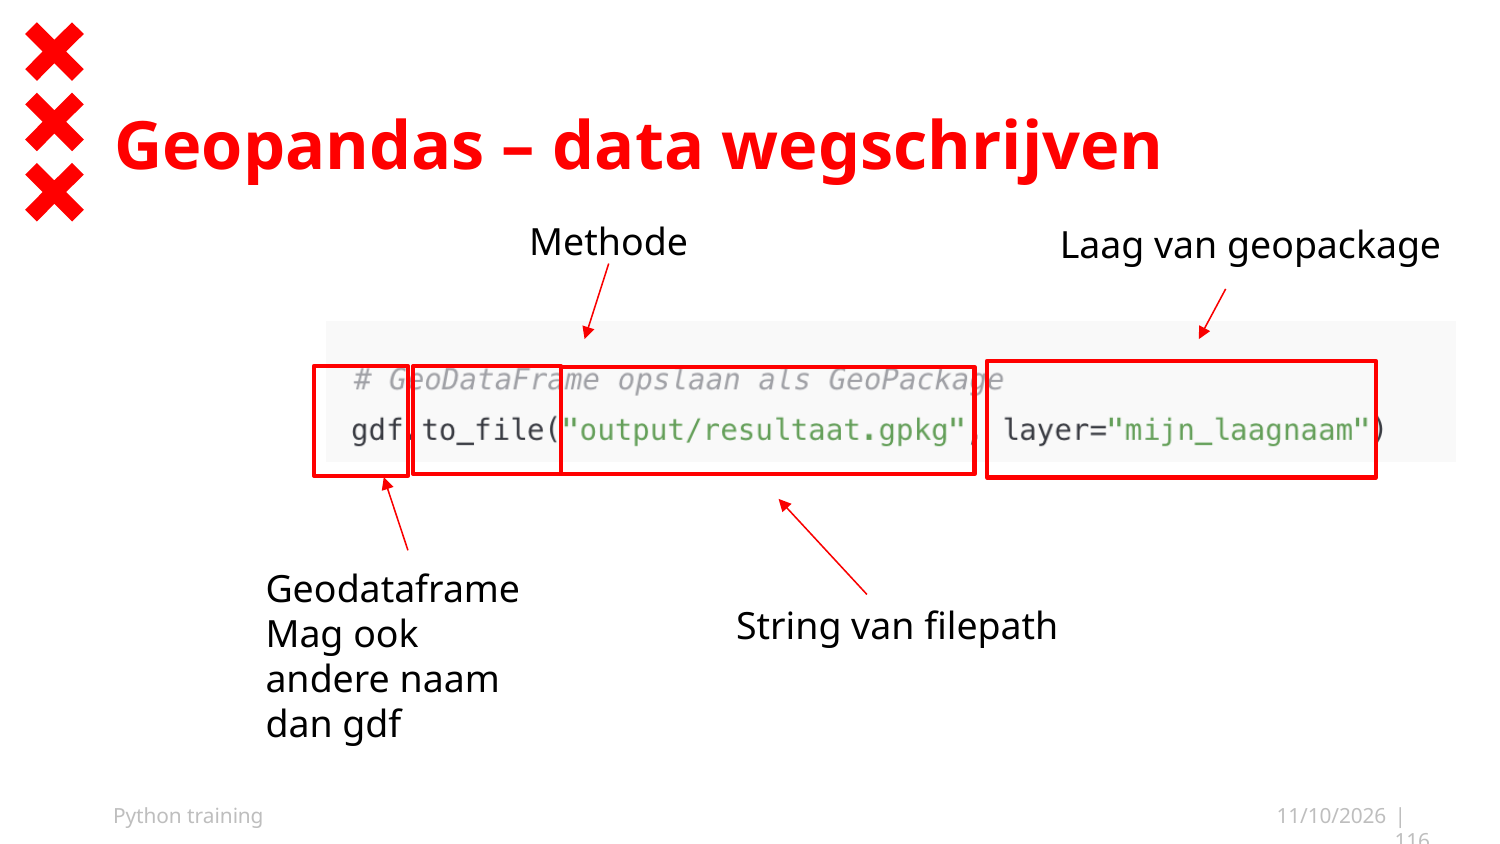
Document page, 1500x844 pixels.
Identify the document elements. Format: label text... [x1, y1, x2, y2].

picture [326, 321, 1457, 462]
text_box String van filepath [736, 601, 1059, 647]
text_box [411, 471, 559, 476]
text_box Geodataframe Mag ook andere naam dan gdf [265, 565, 550, 746]
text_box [584, 263, 610, 340]
text_box [985, 471, 1378, 480]
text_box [778, 498, 868, 595]
slide_number | 116 [1394, 802, 1442, 833]
text_box Methode [529, 218, 689, 264]
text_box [1198, 288, 1226, 340]
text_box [383, 476, 409, 551]
text_box Laag van geopackage [1059, 221, 1442, 267]
title Geopandas – data wegschrijven [114, 102, 1443, 263]
footer Python training [113, 802, 1129, 833]
text_box [559, 471, 977, 476]
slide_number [1262, 802, 1387, 833]
text_box [312, 364, 410, 478]
